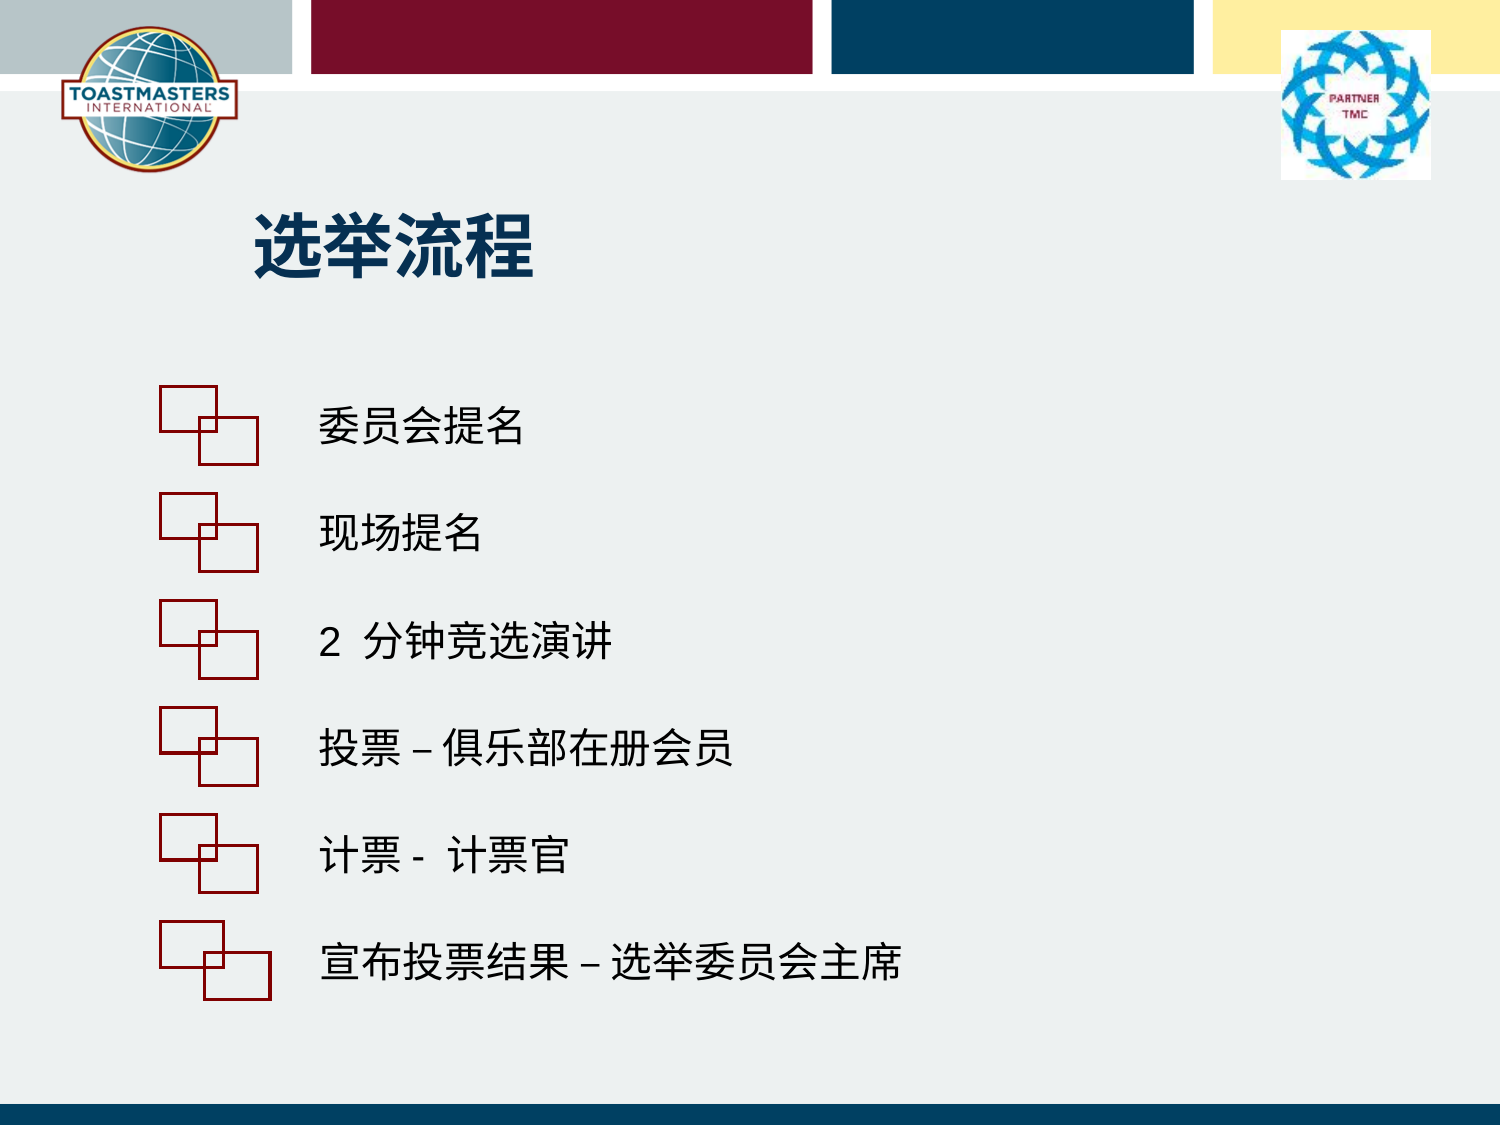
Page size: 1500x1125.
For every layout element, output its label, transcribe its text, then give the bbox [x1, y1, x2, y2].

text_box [160, 386, 1013, 465]
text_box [160, 600, 1013, 679]
picture [0, 0, 1500, 1103]
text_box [160, 493, 1013, 572]
text_box 选举流程 [237, 149, 1500, 338]
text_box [160, 707, 1013, 786]
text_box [160, 921, 1108, 1001]
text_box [160, 814, 1013, 894]
